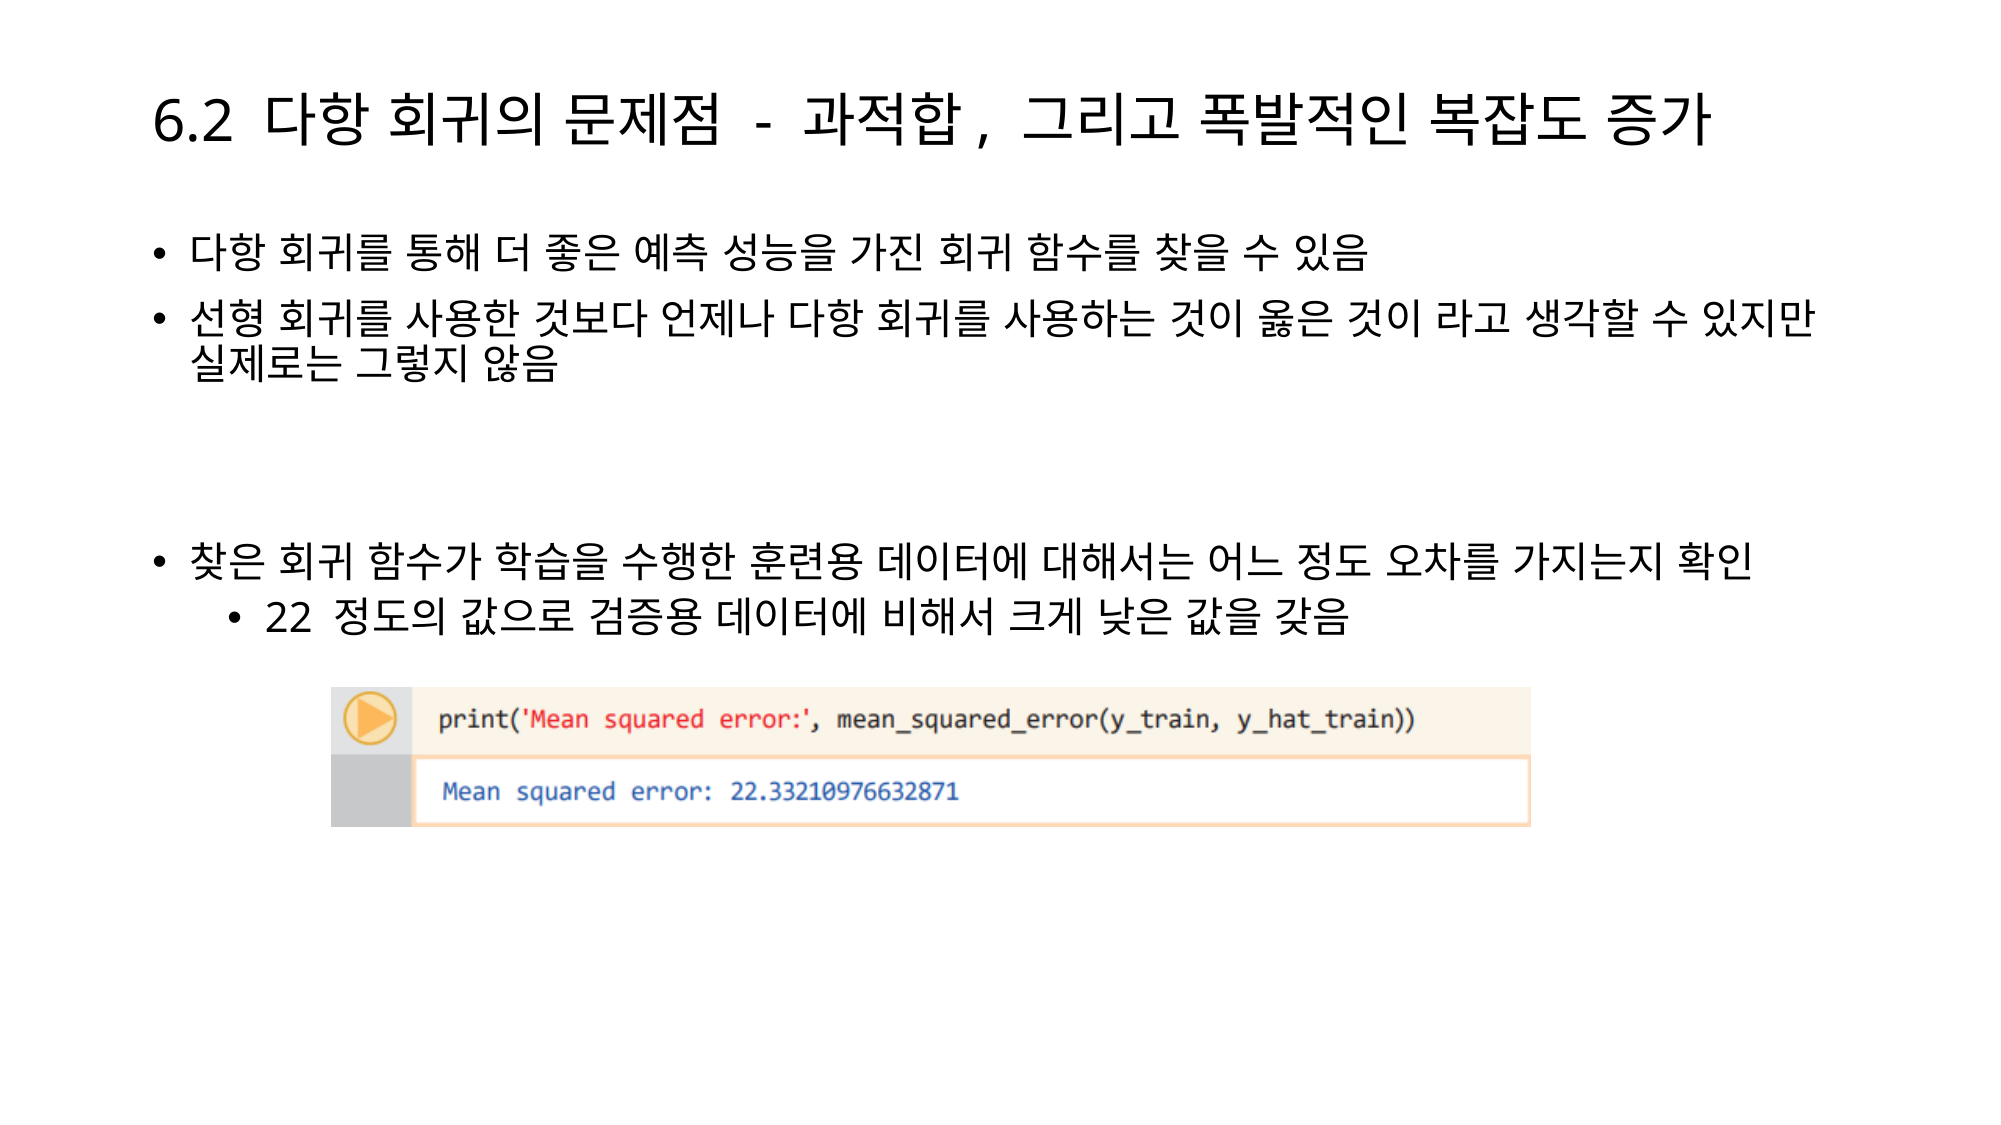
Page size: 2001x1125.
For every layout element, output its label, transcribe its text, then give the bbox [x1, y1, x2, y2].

picture [331, 687, 1531, 828]
list 다항 회귀를 통해 더 좋은 예측 성능을 가진 회귀 함수를 찾을 수 있음 선형 회귀를 사용한 것보다 언제나 다항 회귀를 사용하는 것이 옳은 것이 라고 생각할 수 있지만 실제로는 그렇지 않음 찾은 회귀 함수가 학습을 수행한 훈련용 데이터에 대해서는 어느 정도 오차를 가지는지 확인 22 정도의 값으로 검증용 데이터에 비해서 크게 낮은 값을 갖음 [137, 225, 1863, 999]
title 6.2 다항 회귀의 문제점 - 과적합, 그리고 폭발적인 복잡도 증가 [137, 59, 1863, 187]
